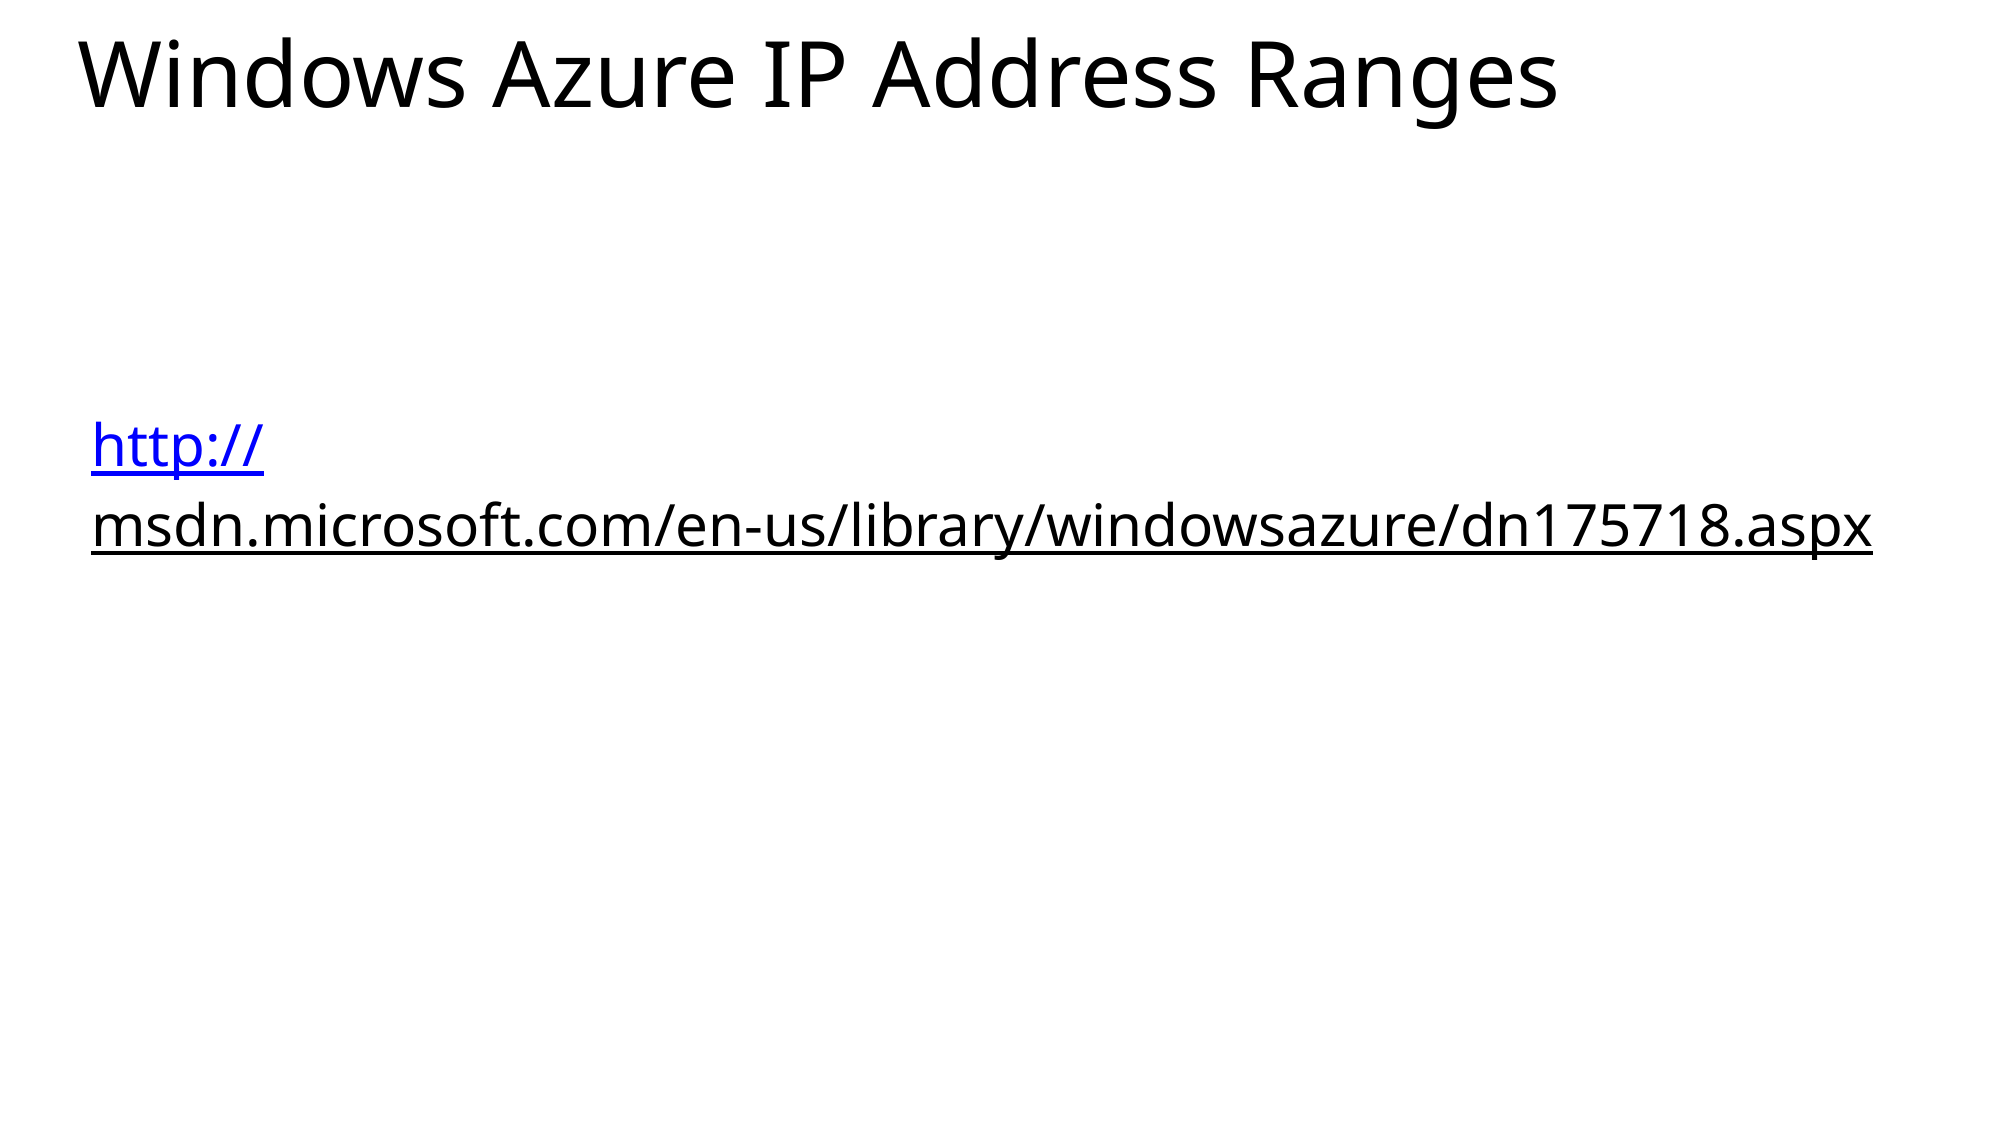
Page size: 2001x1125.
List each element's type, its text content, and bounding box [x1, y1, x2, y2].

title Windows Azure IP Address Ranges [62, 29, 1953, 205]
text_box http://msdn.microsoft.com/en-us/library/windowsazure/dn175718.aspx [76, 401, 1953, 575]
